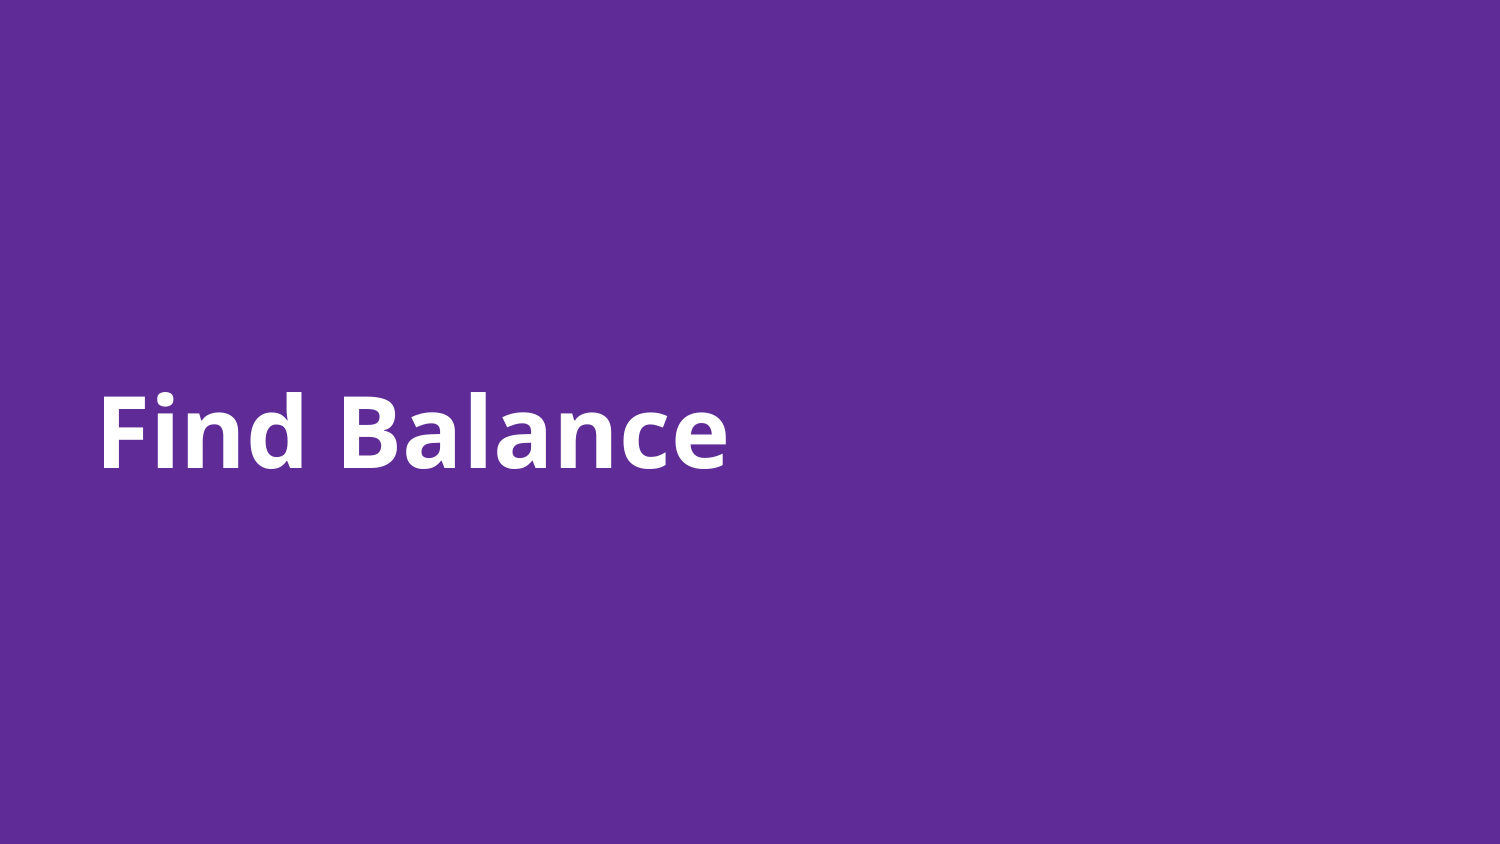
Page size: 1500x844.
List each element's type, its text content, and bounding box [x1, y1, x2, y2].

title Find Balance [80, 92, 1000, 764]
